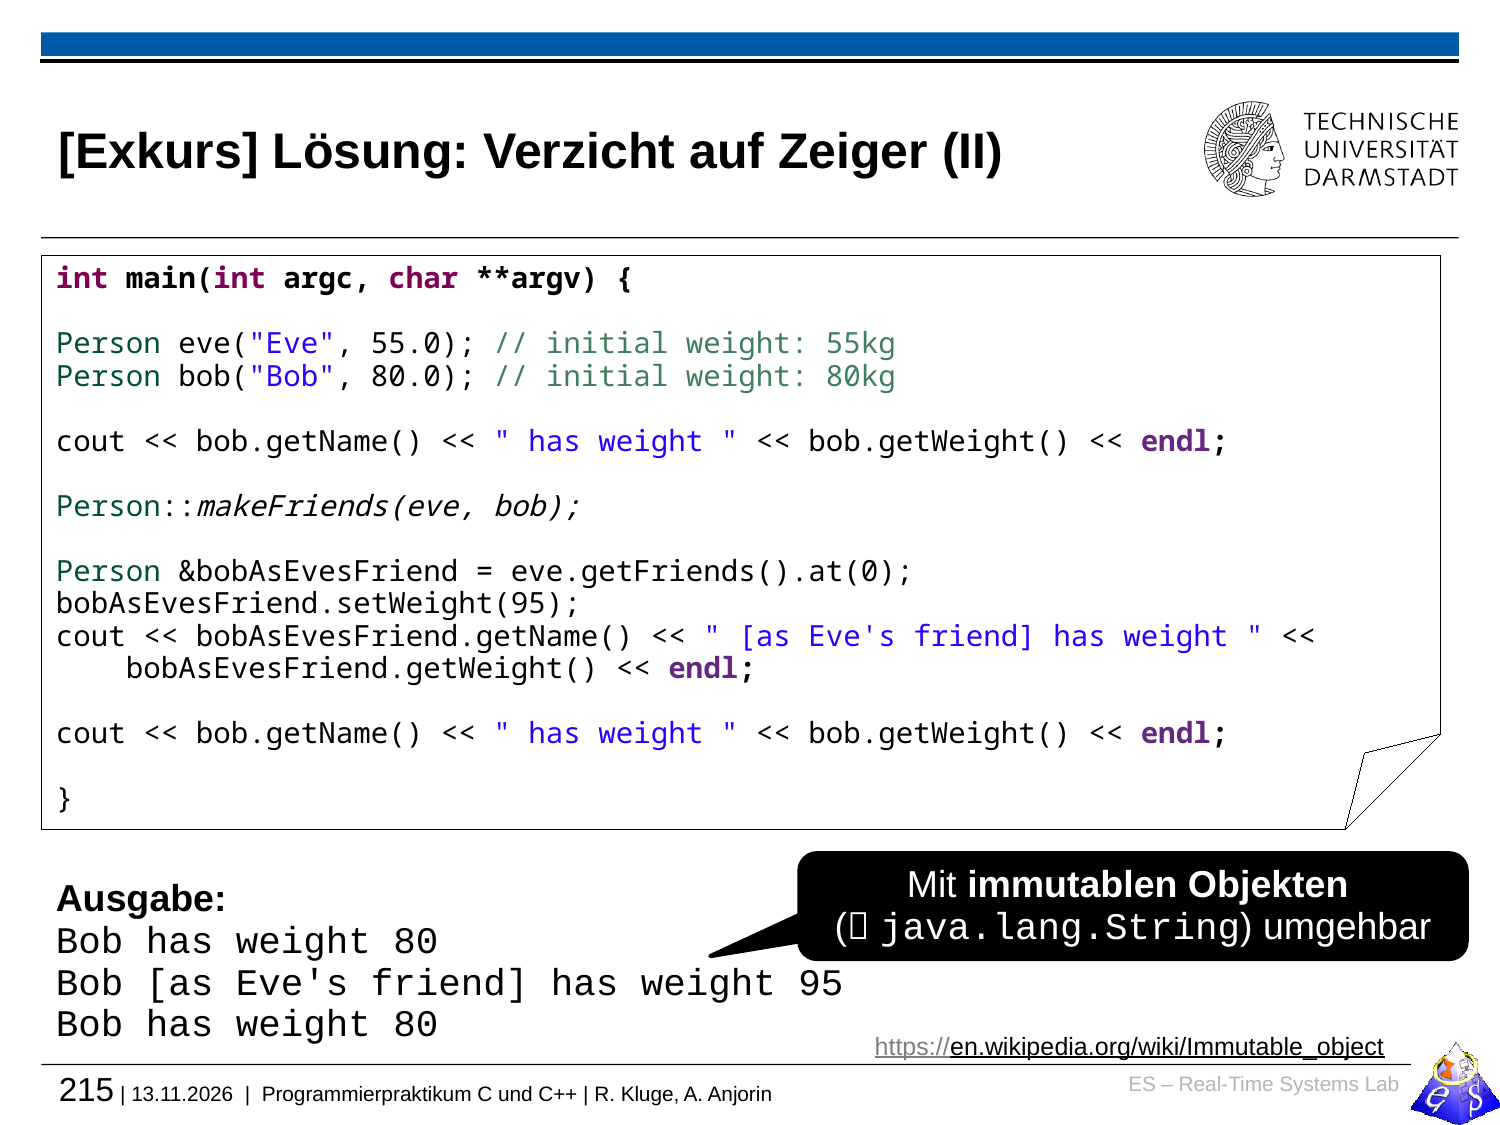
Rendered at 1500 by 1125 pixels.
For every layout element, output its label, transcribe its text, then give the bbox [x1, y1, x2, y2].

picture [1411, 1041, 1500, 1125]
text_box https://en.wikipedia.org/wiki/Immutable_object [859, 1025, 1407, 1068]
title [Exkurs] Lösung: Verzicht auf Zeiger (II) [58, 80, 1187, 218]
text_box Mit immutablen Objekten ( java.lang.String) umgehbar [708, 851, 1469, 962]
picture [1187, 84, 1483, 214]
text_box int main(int argc, char **argv) { Person eve("Eve", 55.0); // initial weight: 55kg Person bob("Bob", 80.0); // initial weight: 80kg cout << bob.getName() << " has weight " << bob.getWeight() << endl; Person::makeFriends(eve, bob); Person &bobAsEvesFriend = eve.getFriends().at(0); bobAsEvesFriend.setWeight(95); cout << bobAsEvesFriend.getName() << " [as Eve's friend] has weight " << bobAsEvesFriend.getWeight() << endl; cout << bob.getName() << " has weight " << bob.getWeight() << endl; } [41, 255, 1441, 830]
text_box Ausgabe: Bob has weight 80 Bob [as Eve's friend] has weight 95 Bob has weight 80 [41, 870, 969, 1053]
